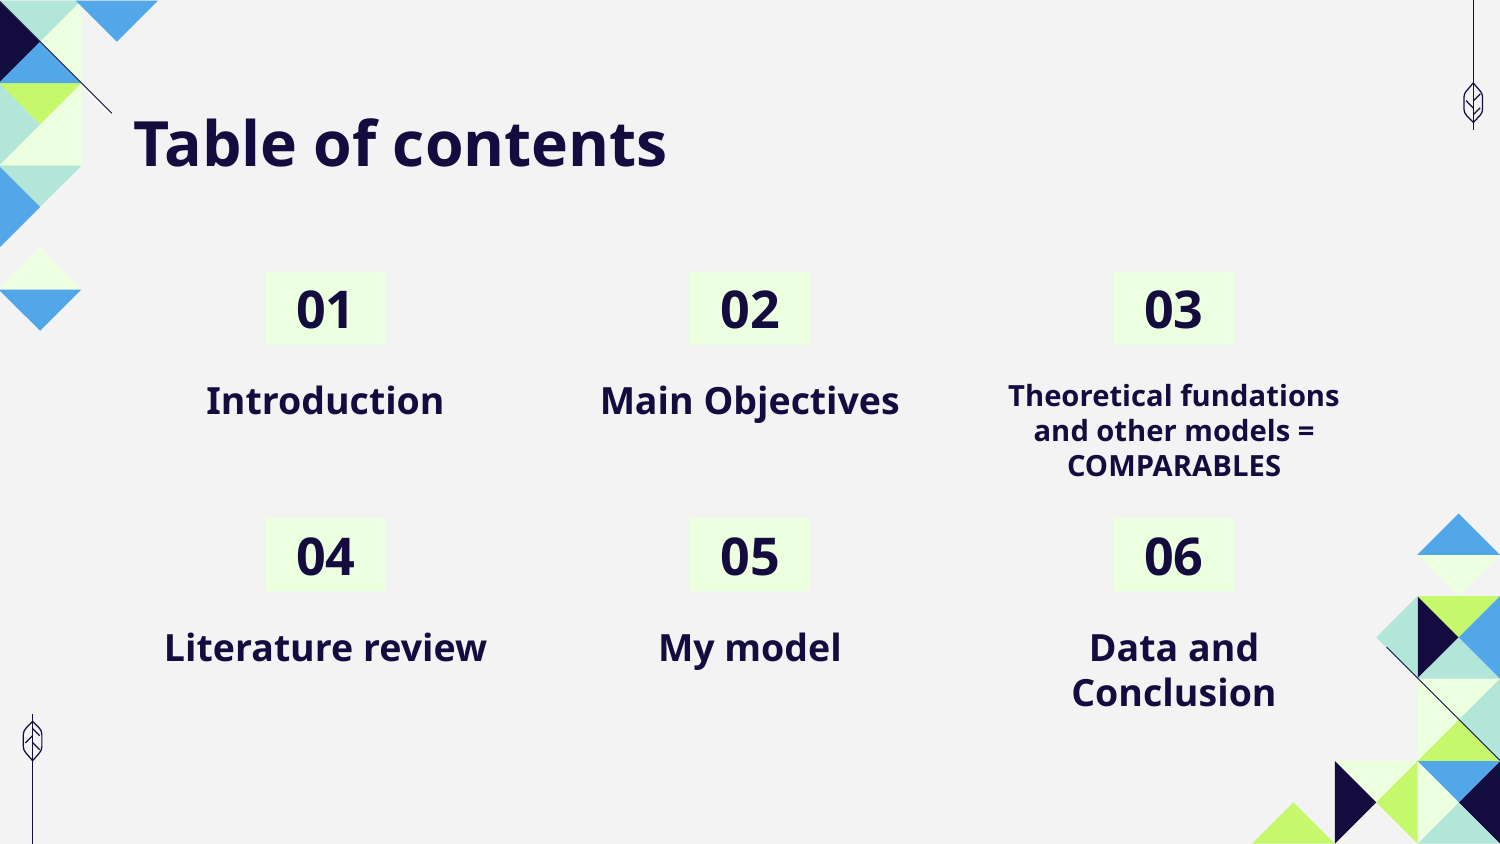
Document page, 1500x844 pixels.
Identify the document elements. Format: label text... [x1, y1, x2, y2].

title 01 [265, 271, 386, 345]
subtitle Theoretical fundations and other models = COMPARABLES [966, 362, 1382, 441]
title 04 [265, 518, 386, 592]
subtitle Data and Conclusion [966, 609, 1382, 687]
title 06 [1113, 518, 1235, 592]
subtitle Literature review [118, 609, 534, 687]
title 05 [689, 518, 811, 592]
subtitle Main Objectives [542, 362, 958, 441]
title 03 [1113, 271, 1235, 345]
subtitle Introduction [118, 362, 534, 441]
title 02 [689, 271, 811, 345]
subtitle My model [542, 609, 958, 687]
title Table of contents [118, 88, 1382, 183]
